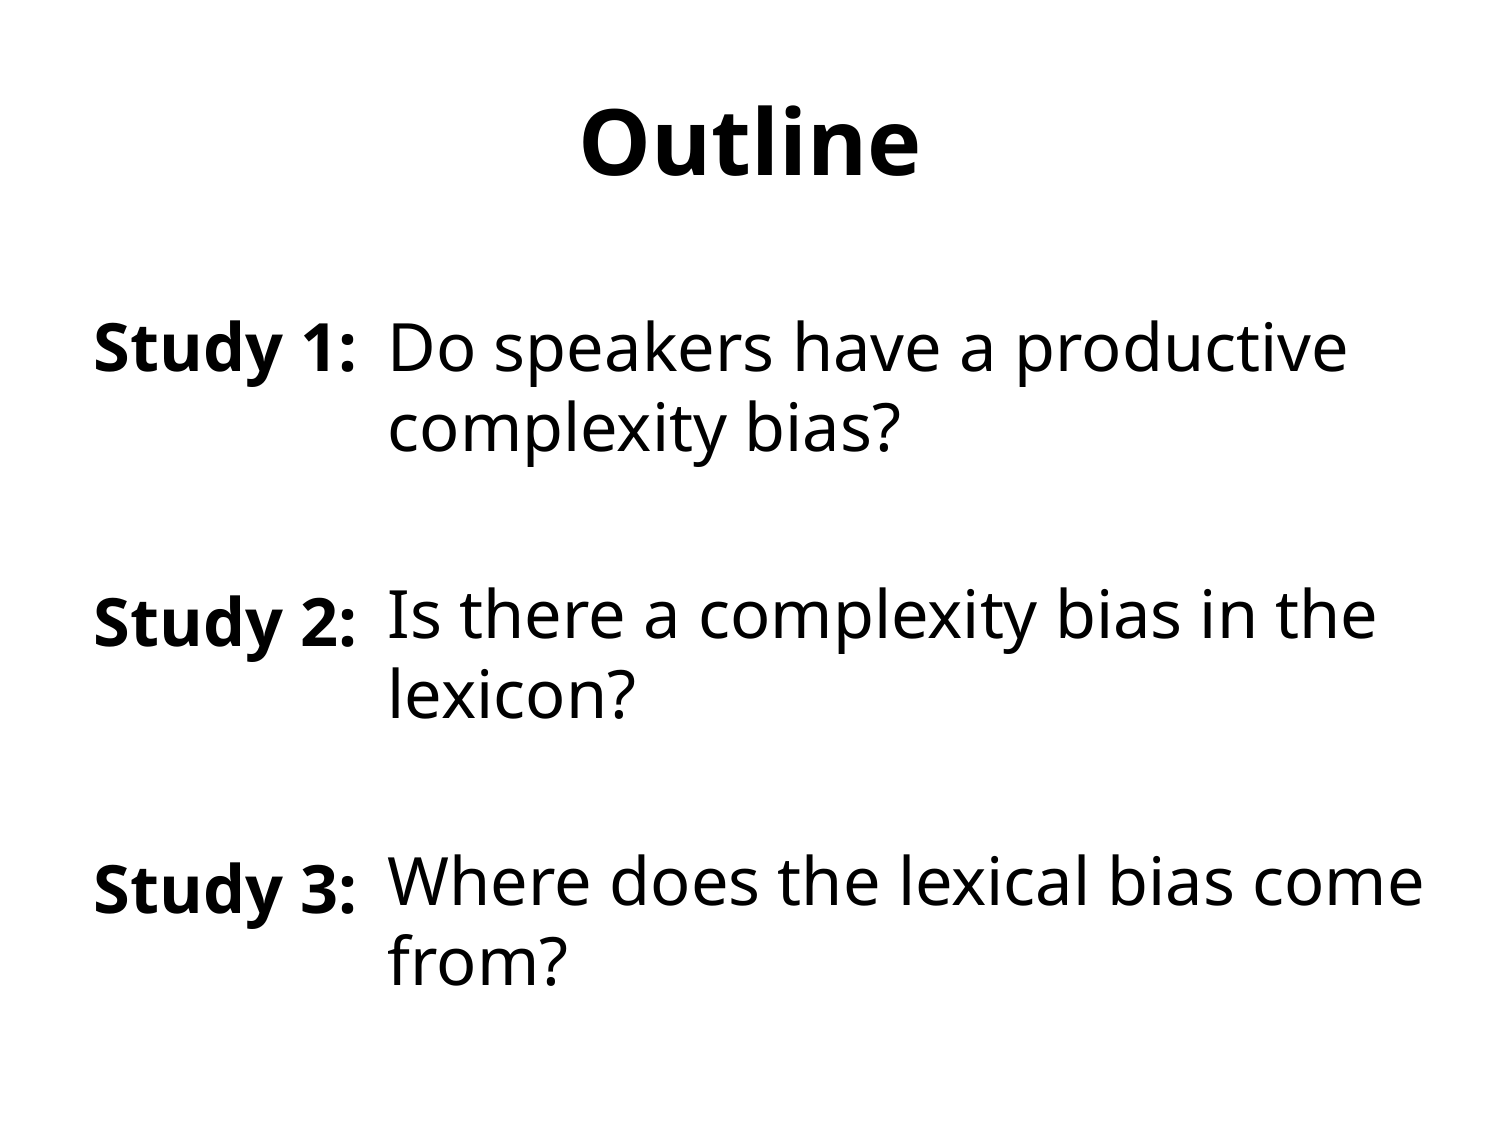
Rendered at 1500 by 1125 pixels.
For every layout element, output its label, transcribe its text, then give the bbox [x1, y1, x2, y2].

text_box Do speakers have a productive complexity bias? Is there a complexity bias in the lexicon? Where does the lexical bias come from? [372, 297, 1500, 1075]
text_box Study 2: [78, 572, 420, 695]
text_box Study 3: [78, 839, 420, 972]
list Study 1: [78, 297, 372, 419]
title Outline [75, 45, 1425, 233]
